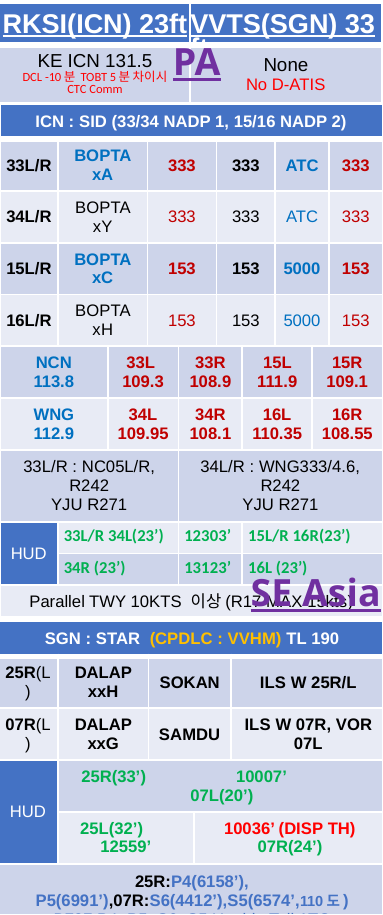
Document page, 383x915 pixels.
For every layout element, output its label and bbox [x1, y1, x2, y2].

table_cell [59, 554, 178, 584]
table_cell [179, 554, 241, 584]
table_cell [149, 709, 230, 759]
table_cell [1, 586, 241, 616]
table_cell [243, 399, 311, 449]
table_cell [1, 399, 107, 449]
table_cell [0, 709, 57, 759]
table_cell [1, 142, 57, 190]
table_cell [1, 523, 57, 584]
table_header [0, 622, 382, 654]
table_cell [330, 192, 382, 242]
table_cell [59, 142, 147, 190]
table_cell [179, 523, 241, 553]
table_cell [191, 48, 381, 102]
table_cell [217, 192, 274, 242]
table_cell [179, 451, 382, 521]
table_cell [0, 865, 382, 914]
table_cell [148, 295, 216, 345]
table_cell [0, 48, 189, 102]
table_cell [59, 244, 147, 294]
table_cell [1, 347, 107, 397]
text_box [241, 568, 382, 620]
table_cell [148, 142, 216, 190]
table_cell [149, 659, 230, 707]
table_cell [217, 244, 274, 294]
table_cell [179, 347, 241, 397]
table_cell [217, 295, 274, 345]
table_cell [243, 347, 311, 397]
table_cell [1, 451, 178, 521]
table_cell [313, 399, 382, 449]
table_cell [59, 659, 148, 707]
table_cell [59, 761, 382, 811]
table_cell [179, 399, 241, 449]
table_cell [59, 709, 148, 759]
table_cell [59, 192, 147, 242]
table_cell [195, 813, 382, 863]
table_cell [330, 295, 382, 345]
table_cell [243, 554, 382, 568]
table_cell [109, 347, 178, 397]
table_cell [243, 523, 382, 553]
table_cell [59, 295, 147, 345]
table_cell [276, 295, 328, 345]
table_cell [232, 659, 382, 707]
table_cell [0, 761, 57, 863]
table_header [1, 105, 382, 136]
table_cell [1, 244, 57, 294]
table_cell [148, 192, 216, 242]
table_cell [59, 523, 178, 553]
table_cell [59, 813, 193, 863]
table_cell [330, 142, 382, 190]
table_cell [109, 399, 178, 449]
table_header [191, 4, 381, 42]
table_cell [0, 659, 57, 707]
table_cell [217, 142, 274, 190]
table_cell [148, 244, 216, 294]
table_cell [1, 192, 57, 242]
table_cell [330, 244, 382, 294]
table_cell [1, 295, 57, 345]
table_cell [276, 192, 328, 242]
table_cell [276, 244, 328, 294]
table_cell [232, 709, 382, 759]
table_cell [313, 347, 382, 397]
text_box [143, 37, 250, 89]
table_header [0, 4, 189, 42]
table_cell [276, 142, 328, 190]
